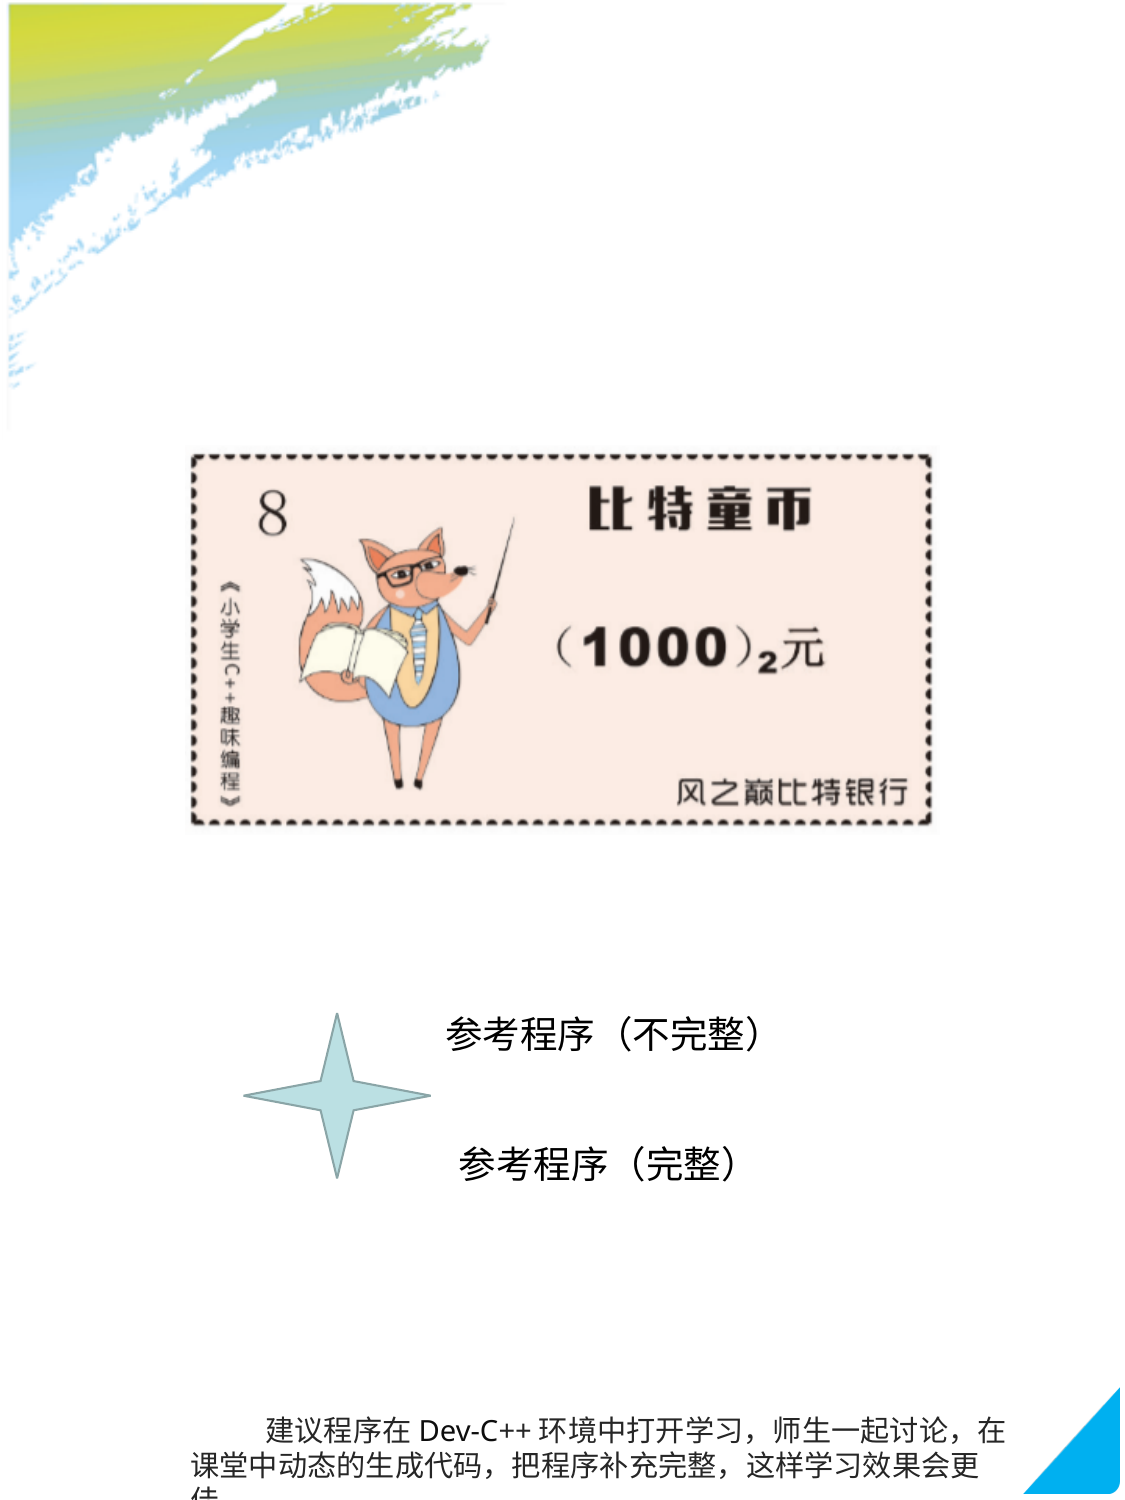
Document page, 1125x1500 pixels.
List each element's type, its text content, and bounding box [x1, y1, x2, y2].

picture [1023, 1387, 1118, 1492]
text_box 建议程序在Dev-C++环境中打开学习，师生一起讨论，在课堂中动态的生成代码，把程序补充完整，这样学习效果会更佳。 [175, 1405, 1039, 1500]
text_box 参考程序（不完整） [430, 1003, 828, 1064]
picture [1114, 1487, 1120, 1494]
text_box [1, 0, 523, 440]
text_box [243, 1012, 431, 1179]
picture [185, 445, 940, 835]
text_box 参考程序（完整） [443, 1133, 774, 1193]
